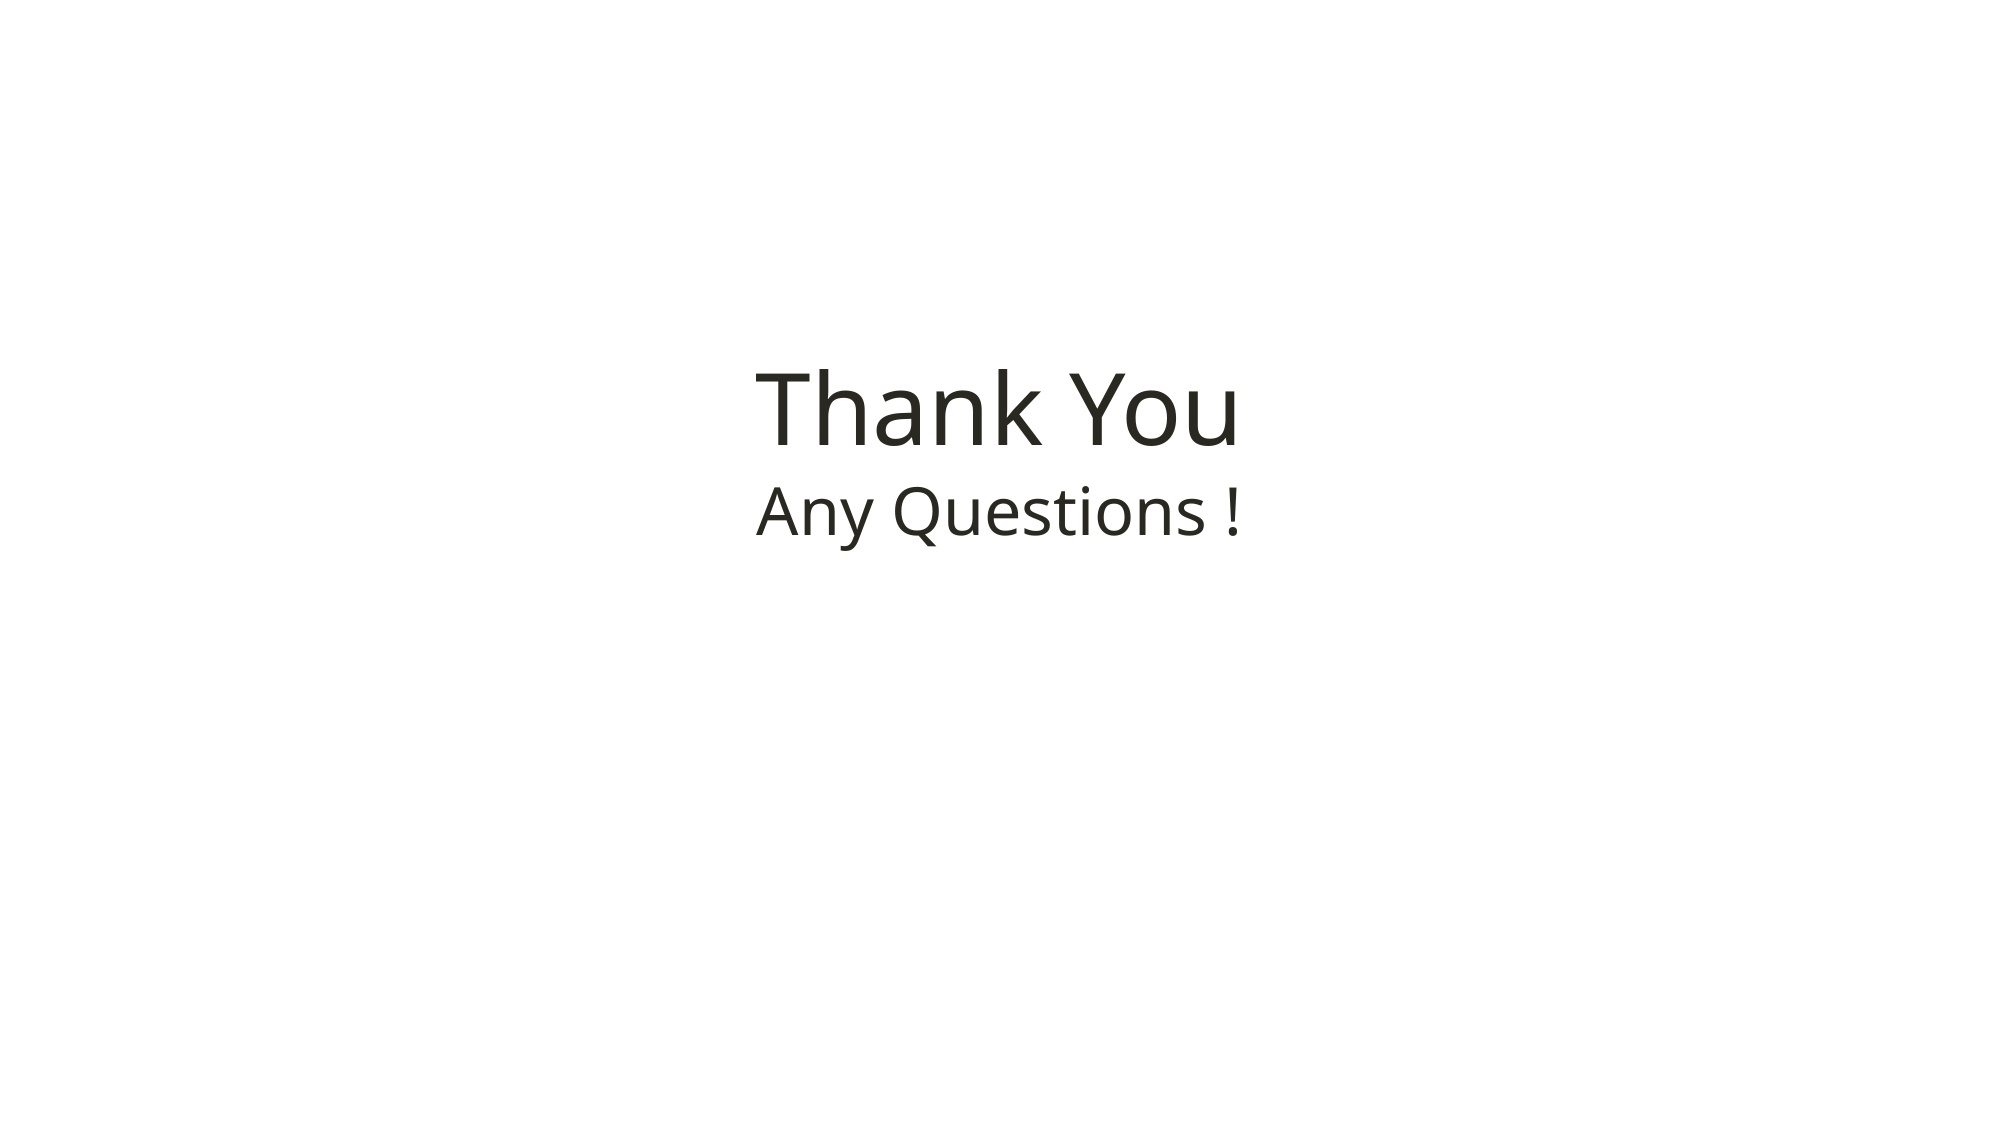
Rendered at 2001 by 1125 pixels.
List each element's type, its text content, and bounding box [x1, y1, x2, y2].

text_box Thank You Any Questions ! [68, 381, 1932, 613]
